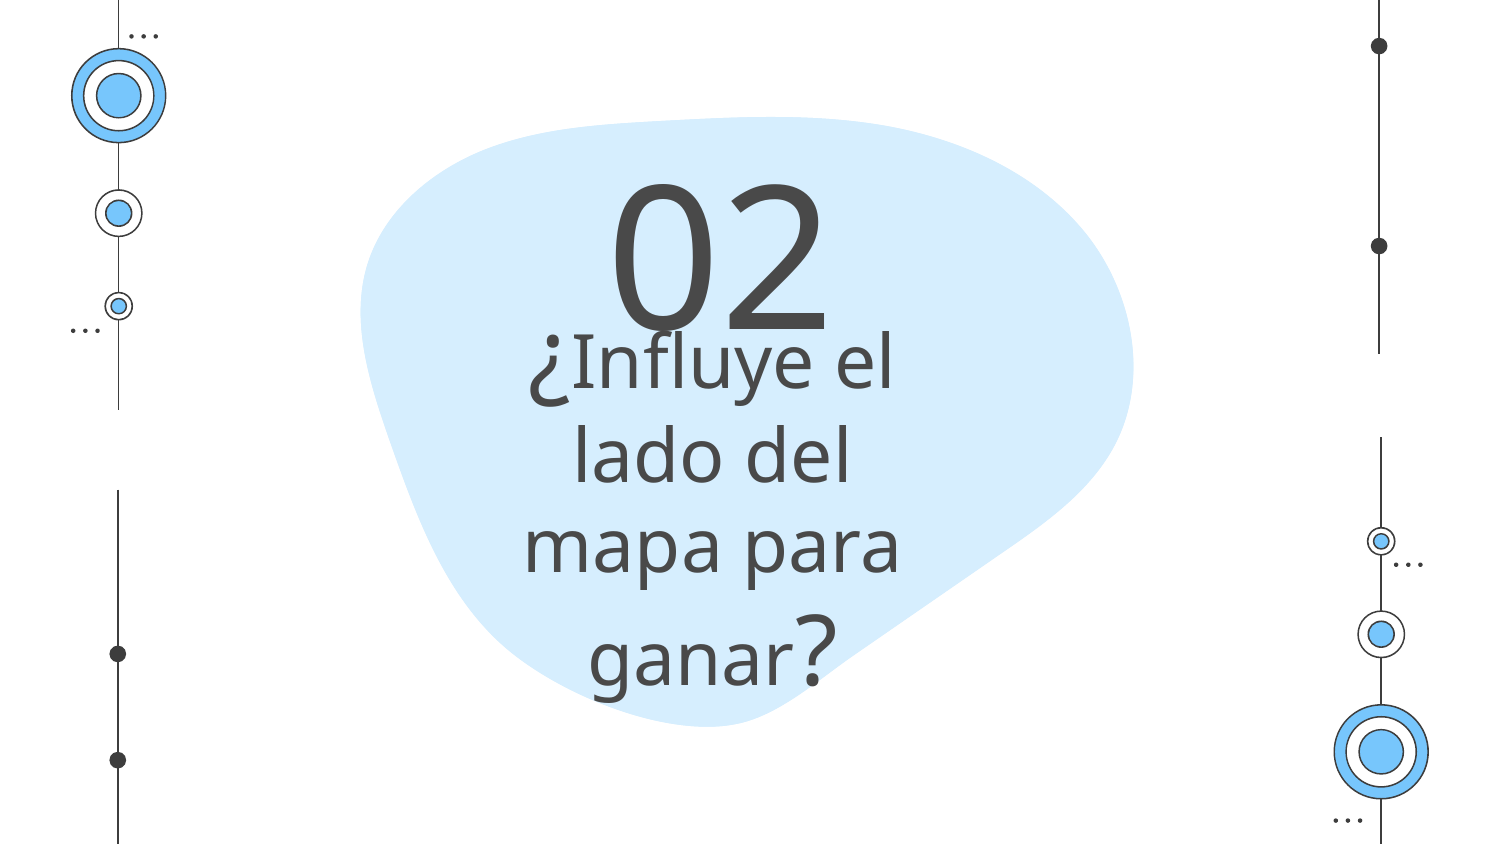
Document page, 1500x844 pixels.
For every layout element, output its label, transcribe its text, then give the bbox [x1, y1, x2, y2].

title 02 [477, 161, 965, 338]
title ¿Influye el lado del mapa para ganar? [477, 465, 948, 530]
